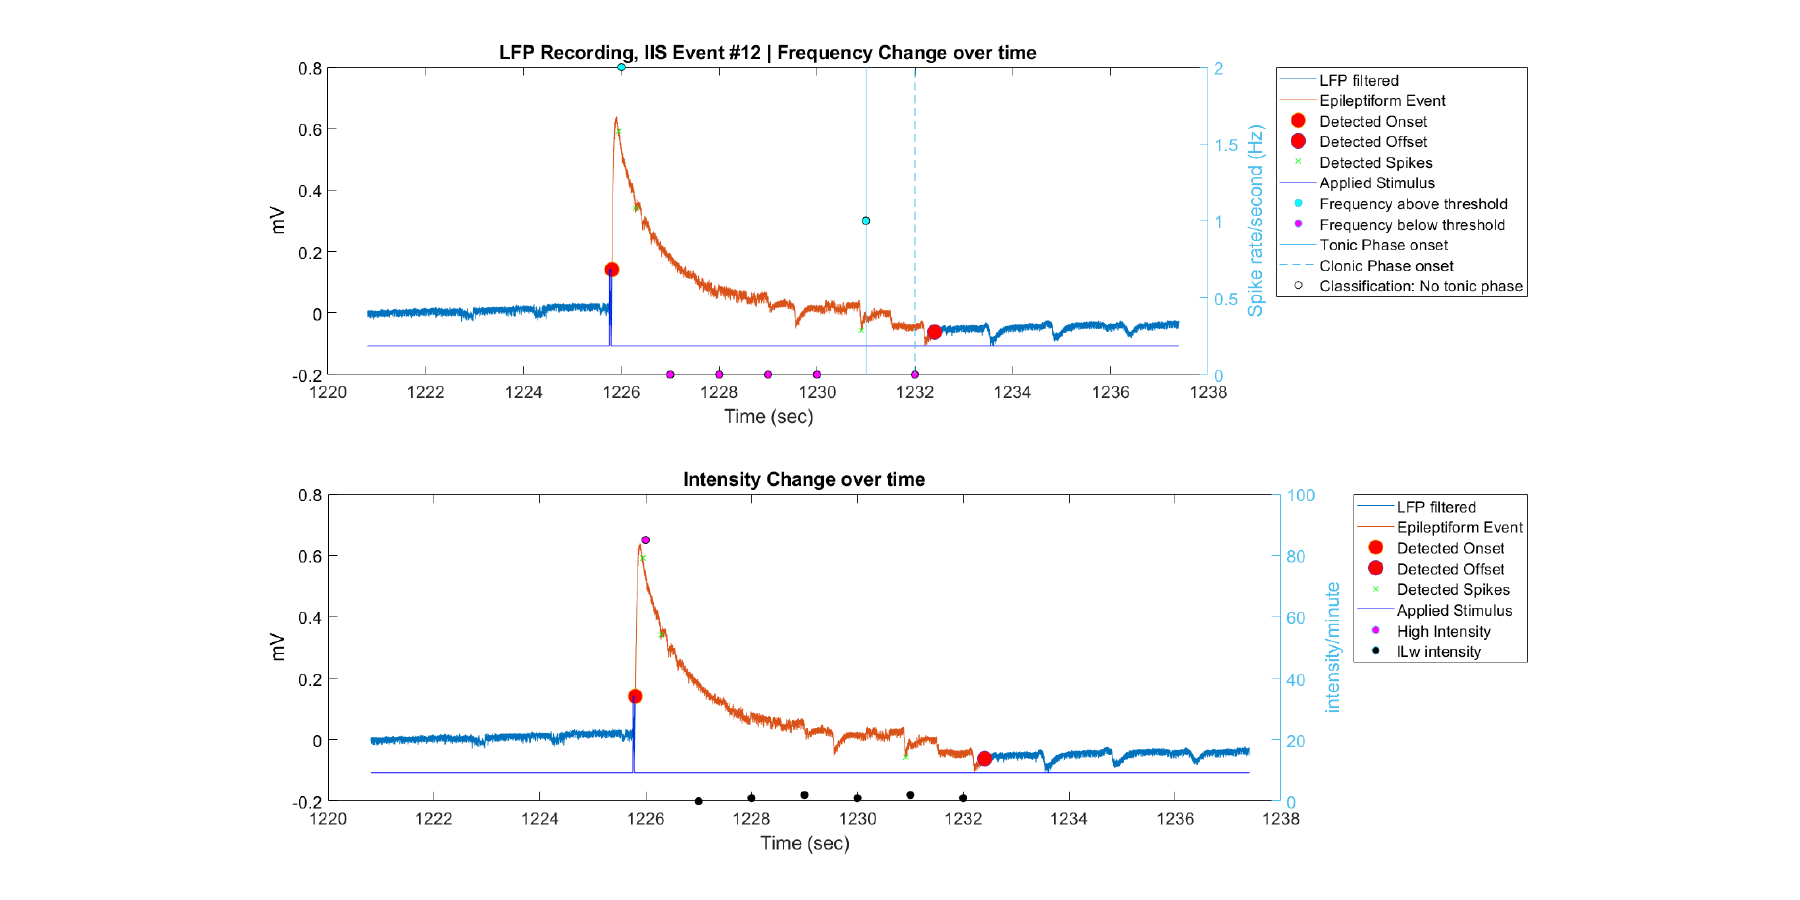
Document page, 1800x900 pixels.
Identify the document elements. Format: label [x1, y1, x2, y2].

picture [126, 0, 1674, 900]
